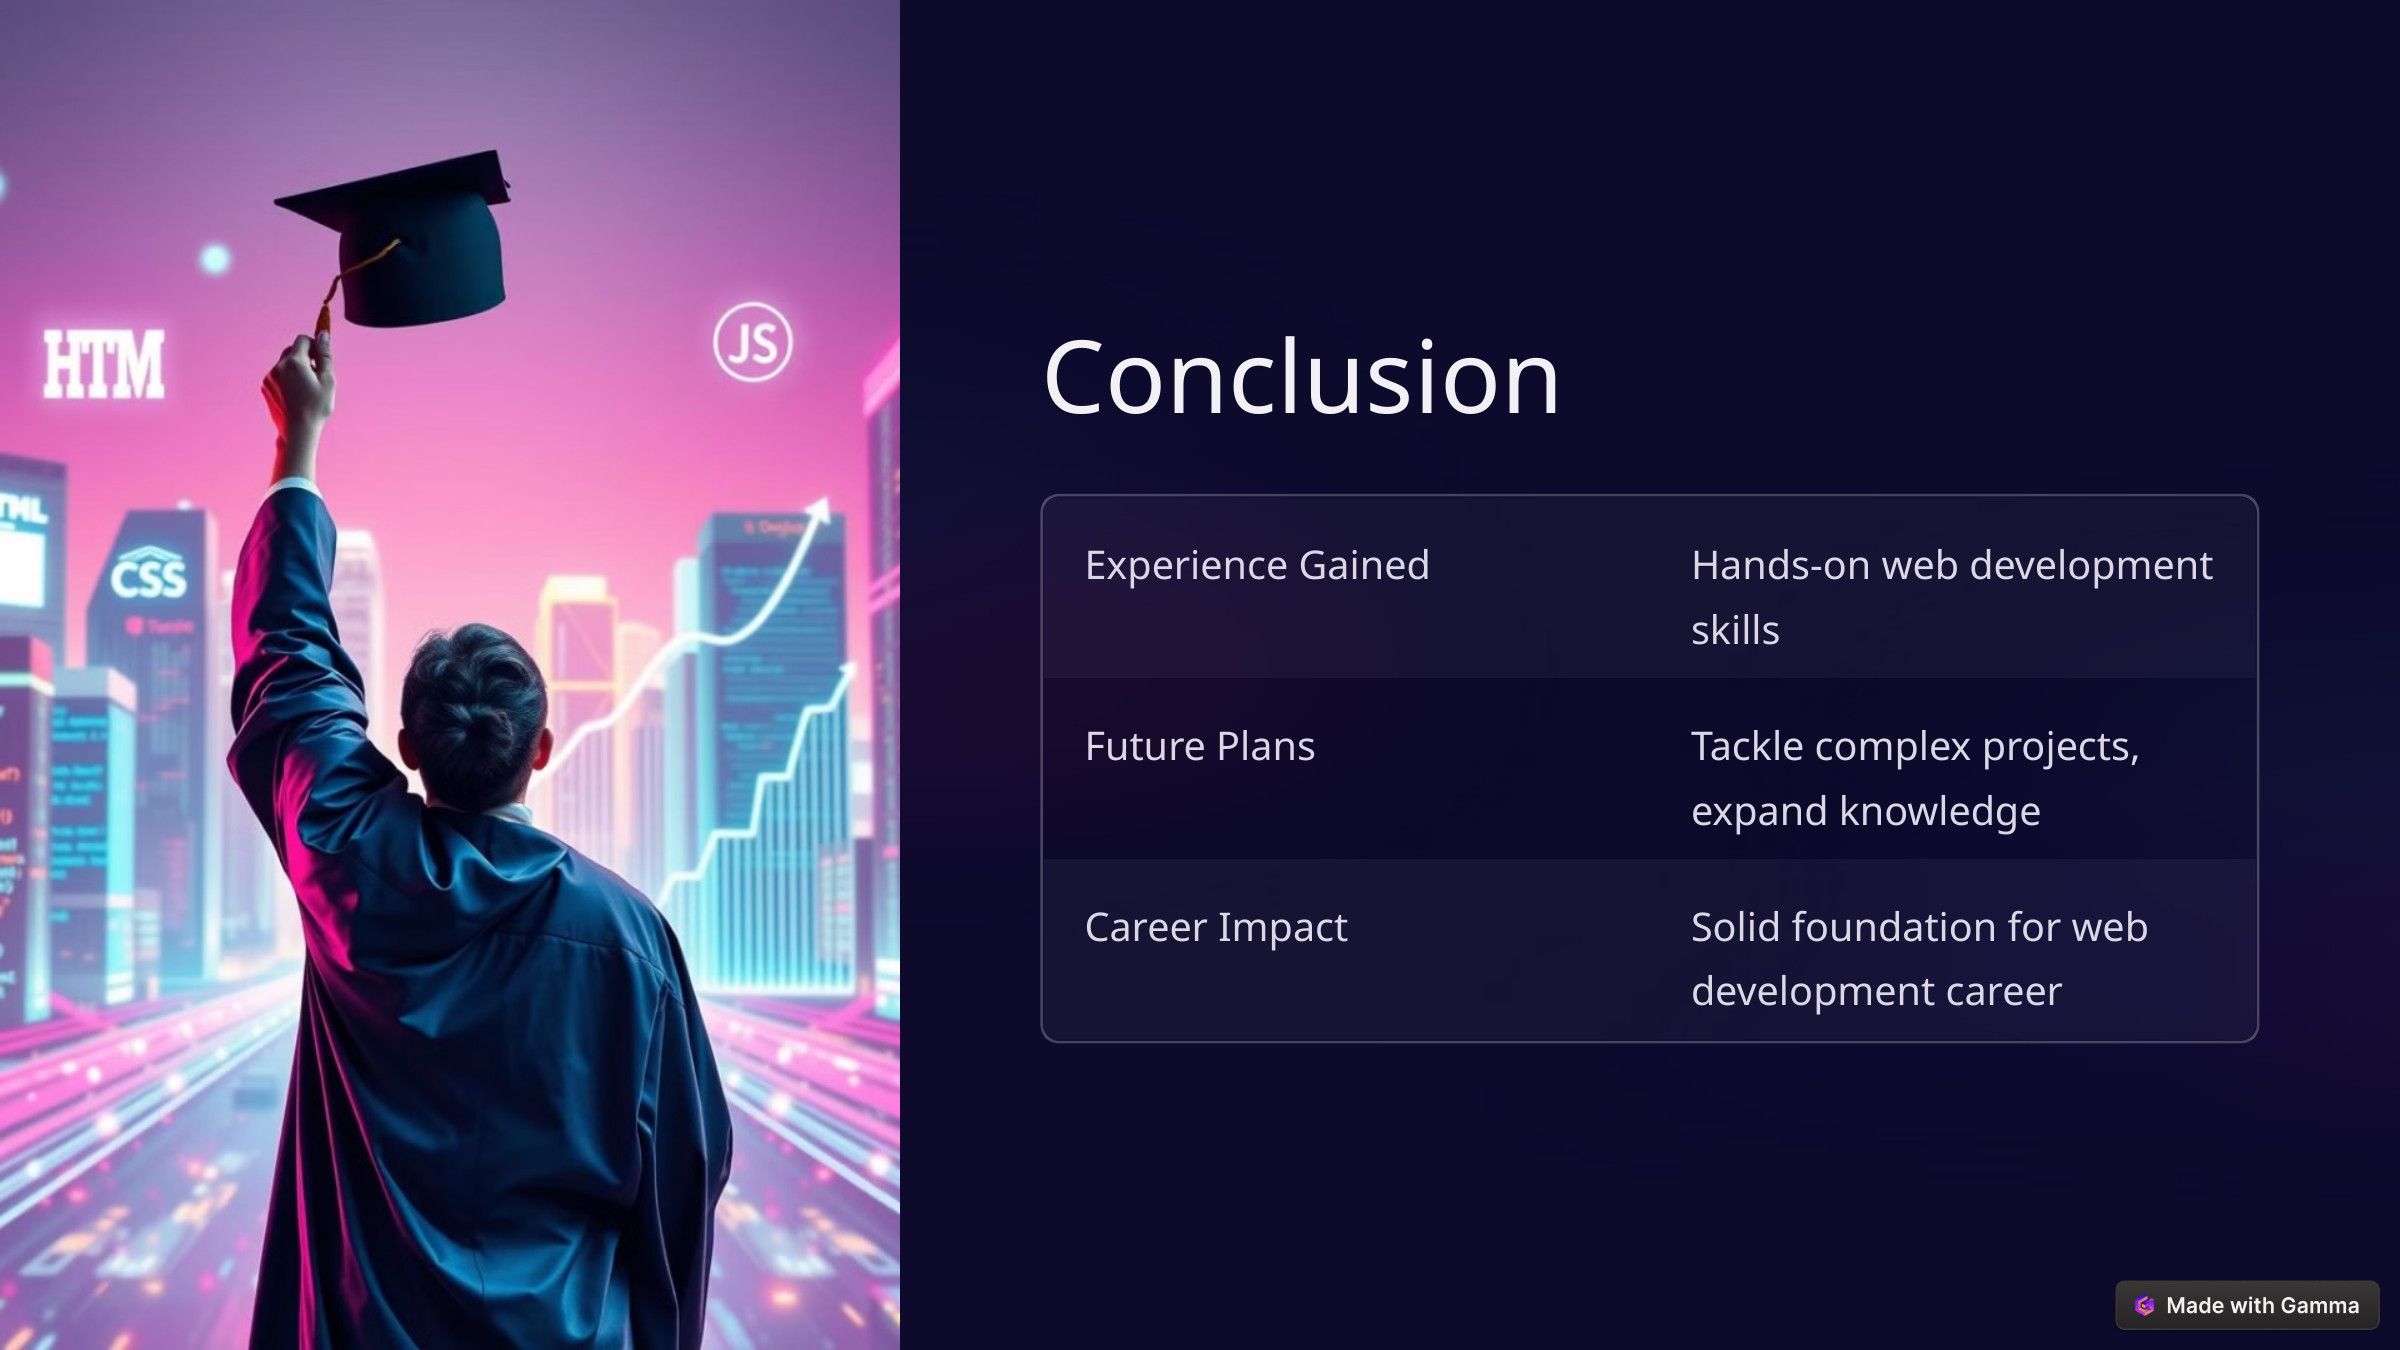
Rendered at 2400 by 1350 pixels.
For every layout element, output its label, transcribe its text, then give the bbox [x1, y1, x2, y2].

text_box [1044, 858, 2256, 1040]
text_box Career Impact [1084, 884, 1609, 950]
text_box [1044, 497, 2256, 678]
text_box Solid foundation for web development career [1691, 884, 2216, 1015]
text_box Experience Gained [1084, 523, 1609, 588]
text_box Conclusion [1041, 307, 2055, 435]
text_box [1044, 678, 2256, 858]
text_box Future Plans [1084, 703, 1609, 769]
text_box Tackle complex projects, expand knowledge [1691, 703, 2216, 834]
picture [0, 0, 900, 1350]
picture [2106, 1271, 2389, 1339]
text_box Hands-on web development skills [1691, 523, 2216, 653]
